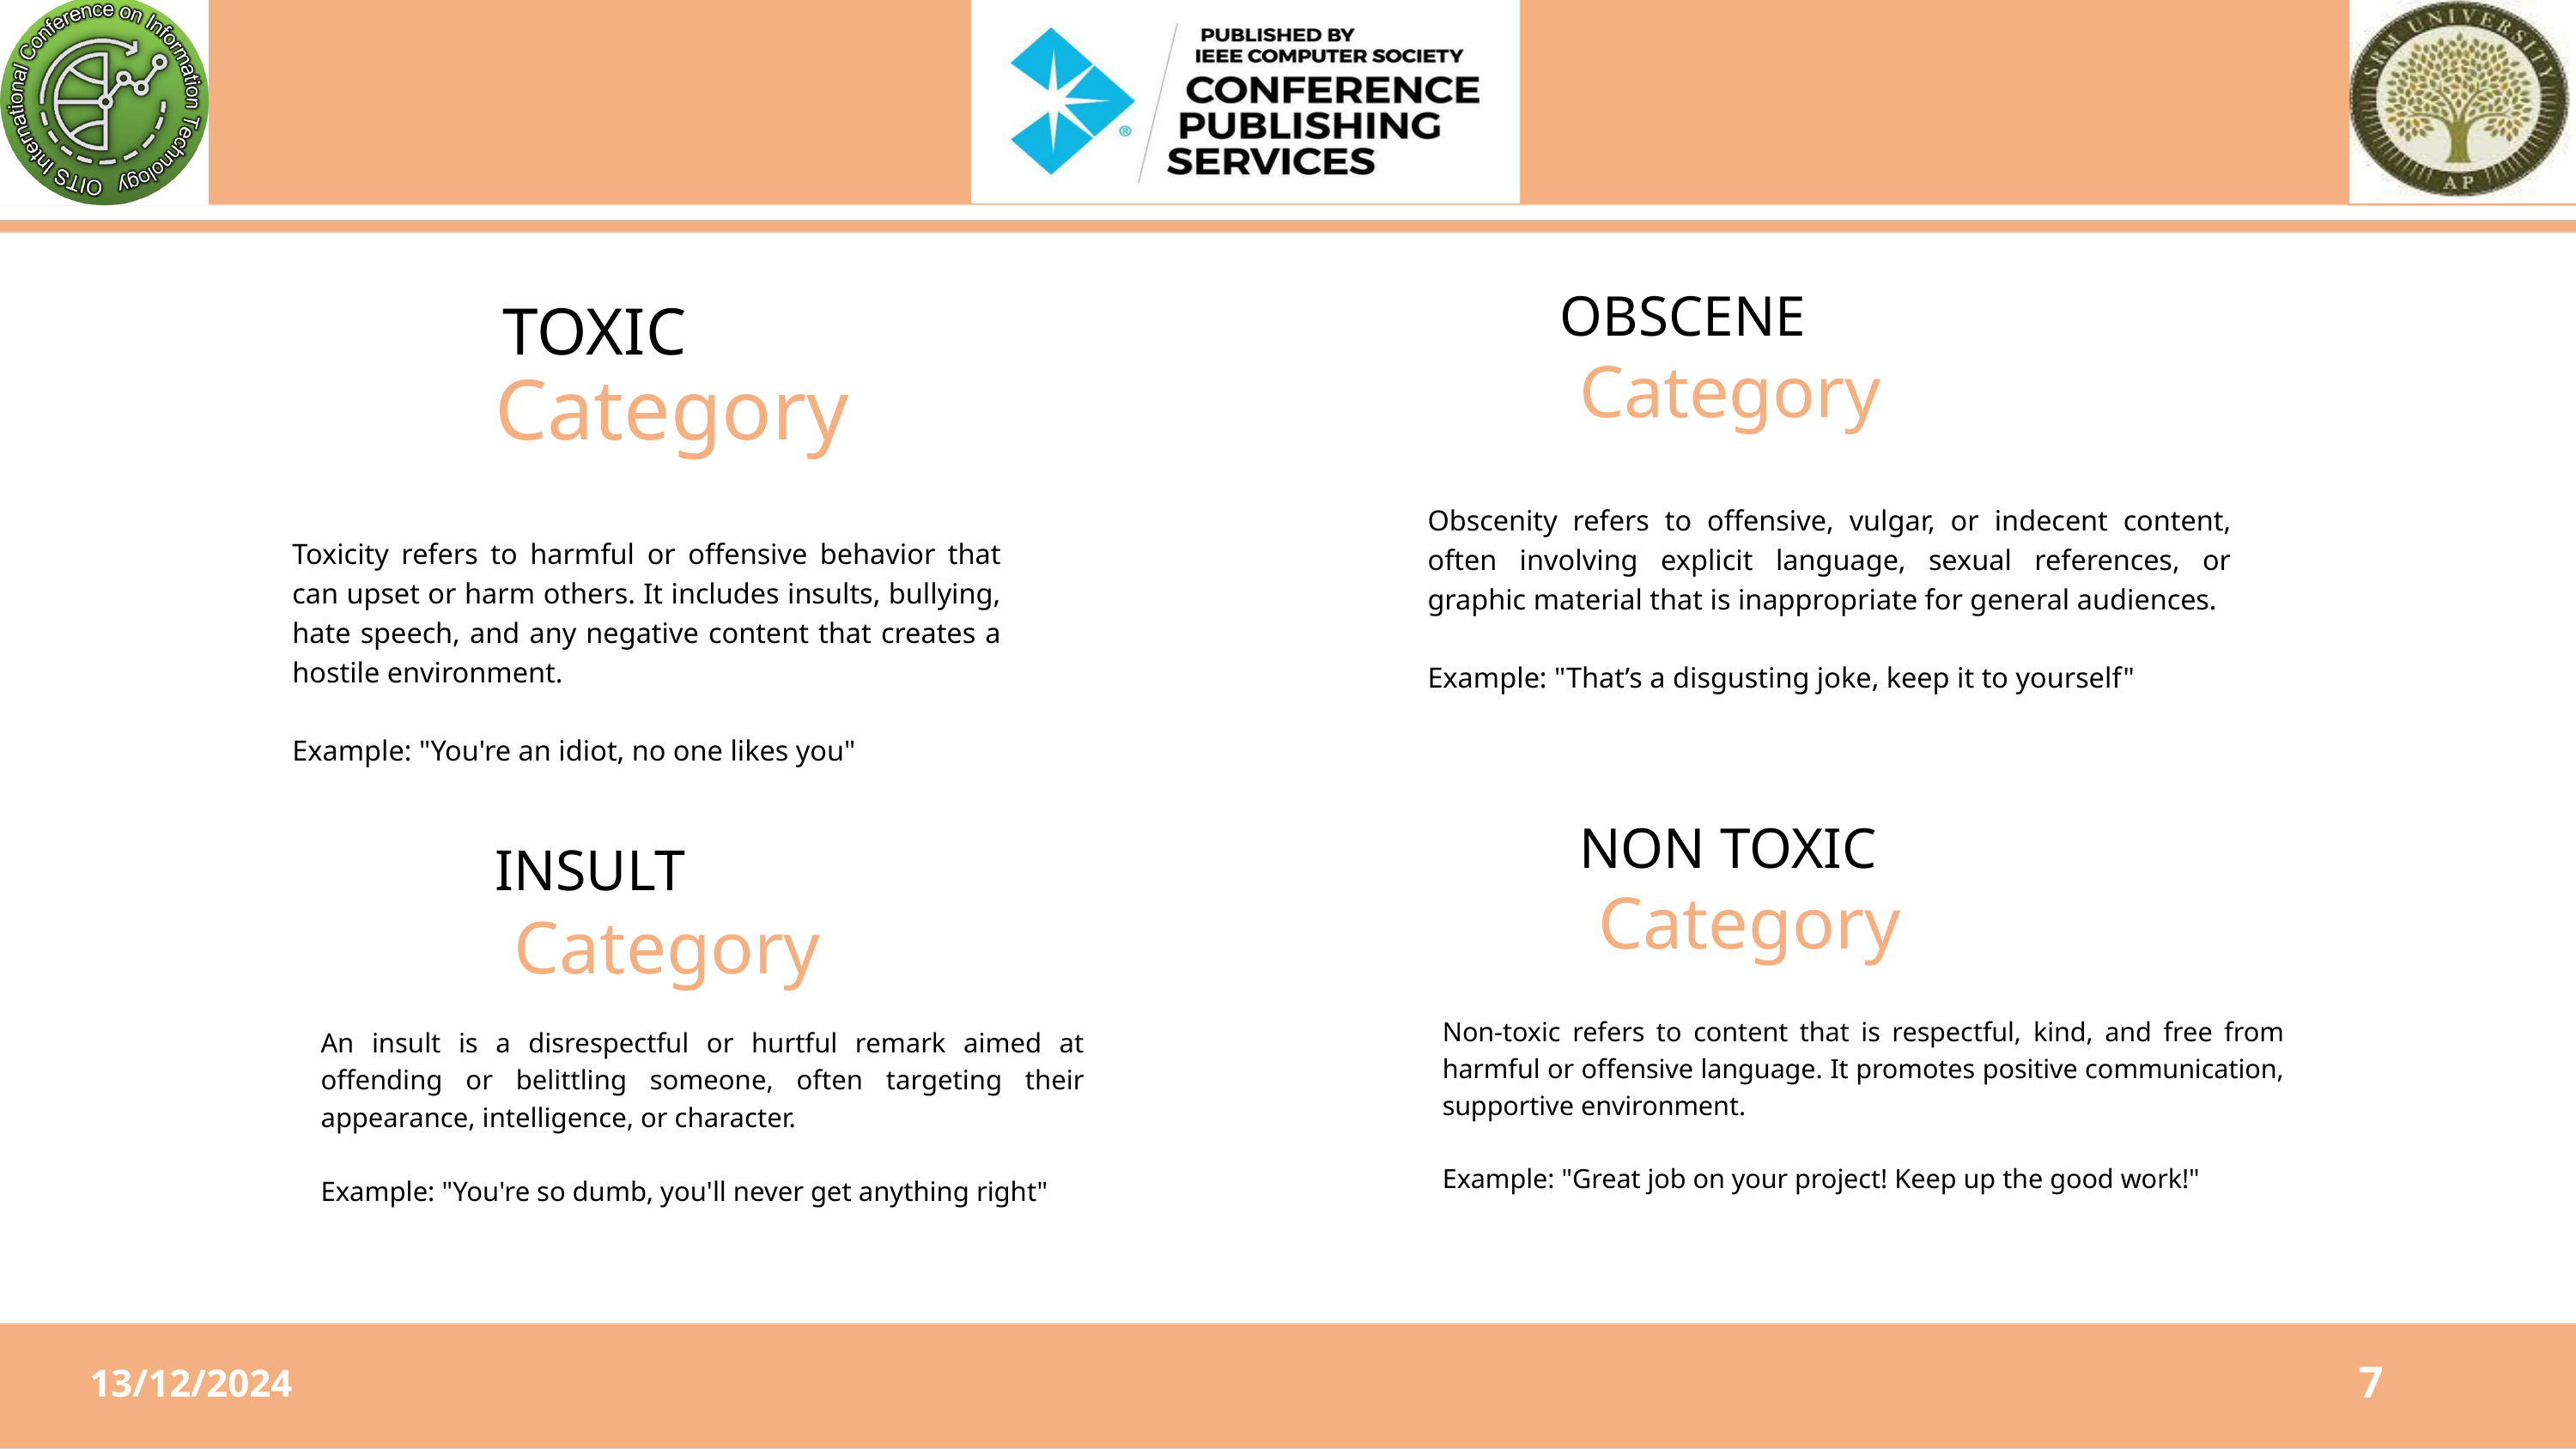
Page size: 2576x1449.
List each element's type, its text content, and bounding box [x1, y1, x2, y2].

text_box Obscenity refers to offensive, vulgar, or indecent content, often involving explicit language, sexual references, or graphic material that is inappropriate for general audiences. Example: "That’s a disgusting joke, keep it to yourself" [1427, 497, 2233, 694]
text_box Category [1579, 331, 1952, 432]
text_box [0, 1310, 2576, 1449]
text_box [970, 0, 1521, 204]
text_box [0, 0, 2576, 1279]
text_box An insult is a disrespectful or hurtful remark aimed at offending or belittling someone, often targeting their appearance, intelligence, or character. Example: "You're so dumb, you'll never get anything right" [320, 1021, 1084, 1208]
text_box 13/12/2024 [89, 1351, 321, 1404]
text_box 7 [2359, 1346, 2382, 1407]
text_box INSULT [495, 823, 1042, 902]
text_box NON TOXIC [1579, 802, 2120, 880]
text_box Non-toxic refers to content that is respectful, kind, and free from harmful or offensive language. It promotes positive communication, supportive environment. Example: "Great job on your project! Keep up the good work!" [1442, 1010, 2284, 1194]
text_box OBSCENE [1559, 270, 2100, 348]
text_box TOXIC [502, 277, 1123, 368]
text_box Category [1598, 864, 1971, 964]
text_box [2347, 0, 2576, 206]
text_box [0, 0, 209, 205]
text_box Toxicity refers to harmful or offensive behavior that can upset or harm others. It includes insults, bullying, hate speech, and any negative content that creates a hostile environment. Example: "You're an idiot, no one likes you" [292, 530, 1002, 767]
text_box Category [513, 887, 891, 989]
text_box Category [495, 340, 932, 457]
